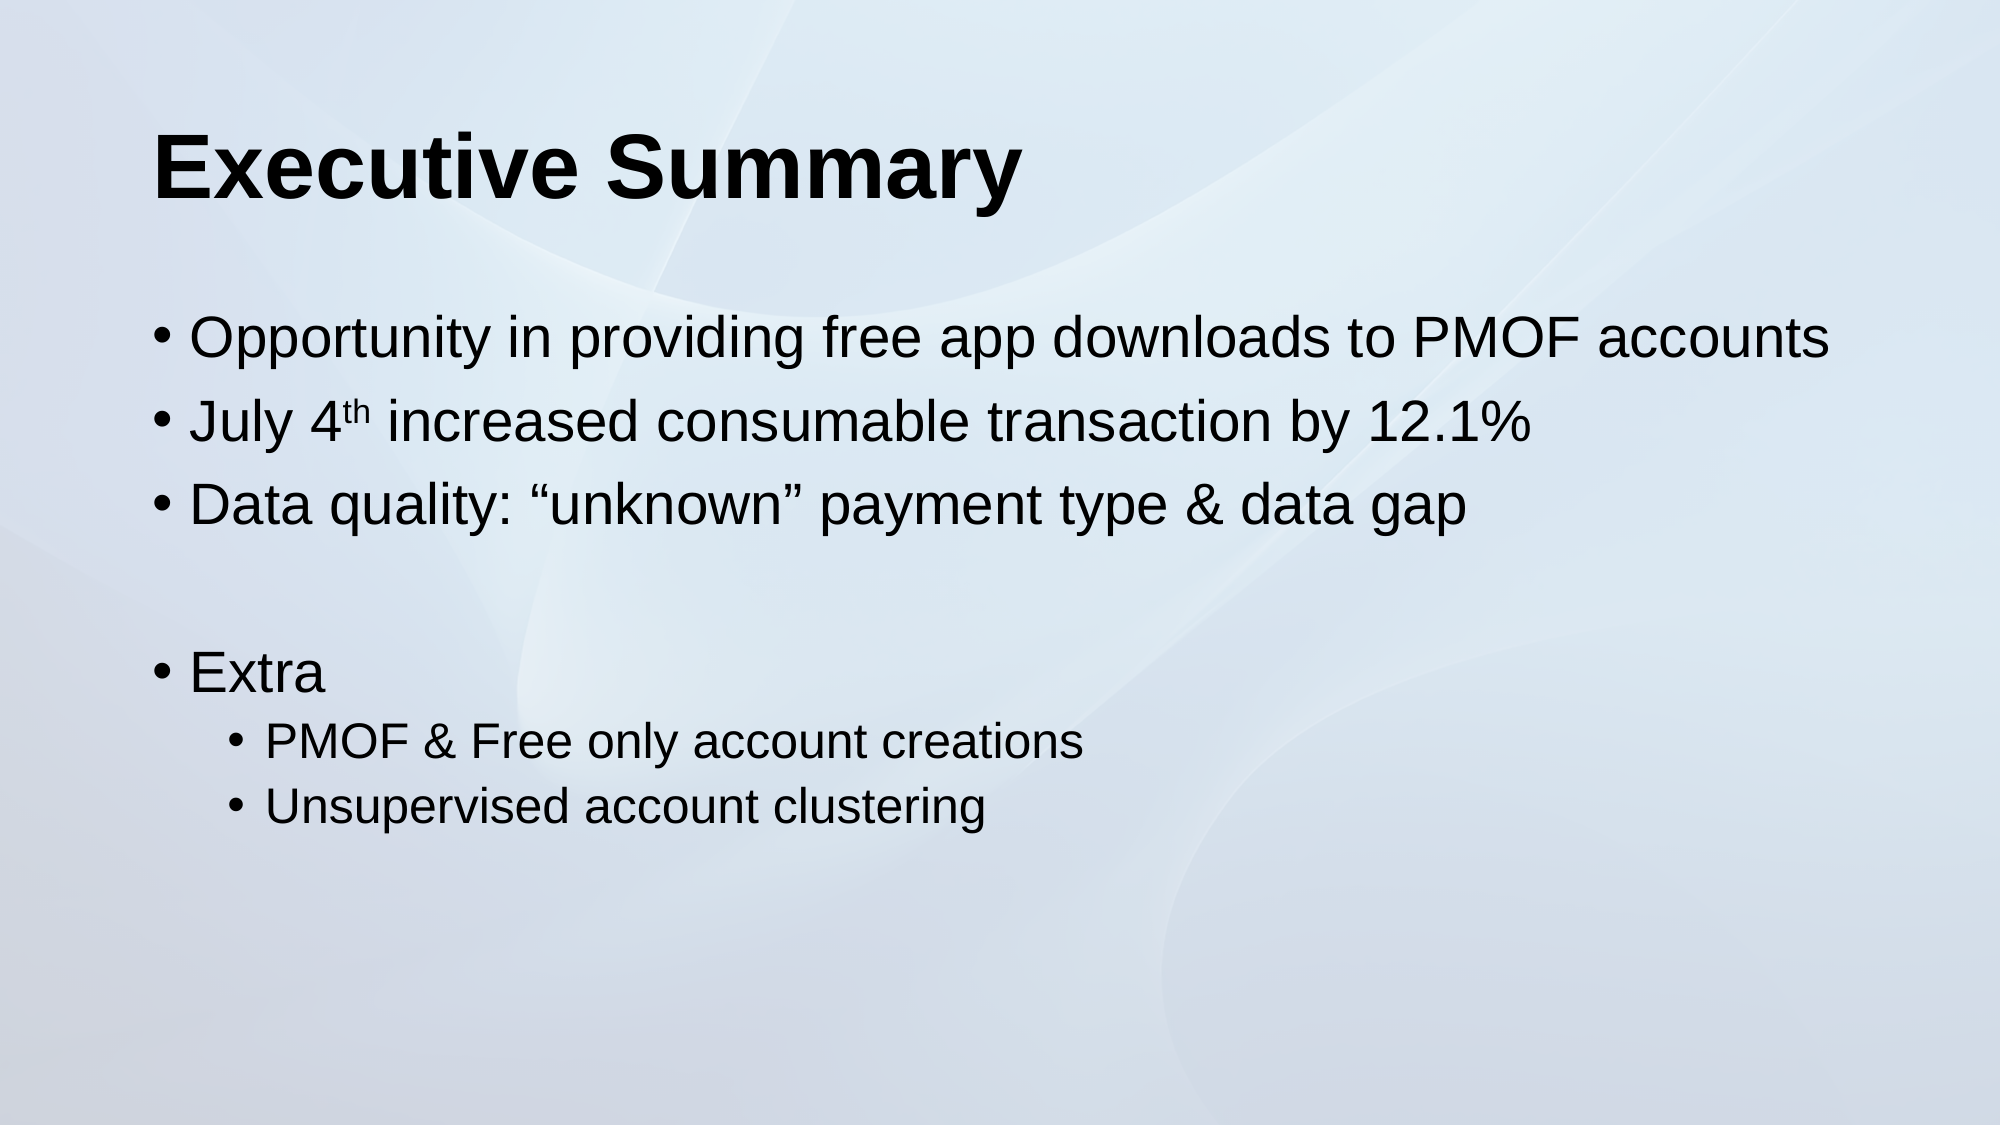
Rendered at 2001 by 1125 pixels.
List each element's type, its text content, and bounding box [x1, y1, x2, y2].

list Opportunity in providing free app downloads to PMOF accounts July 4th increased consumable transaction by 12.1% Data quality: “unknown” payment type & data gap Extra PMOF & Free only account creations Unsupervised account clustering [137, 299, 1863, 1014]
title Executive Summary [137, 59, 1863, 278]
